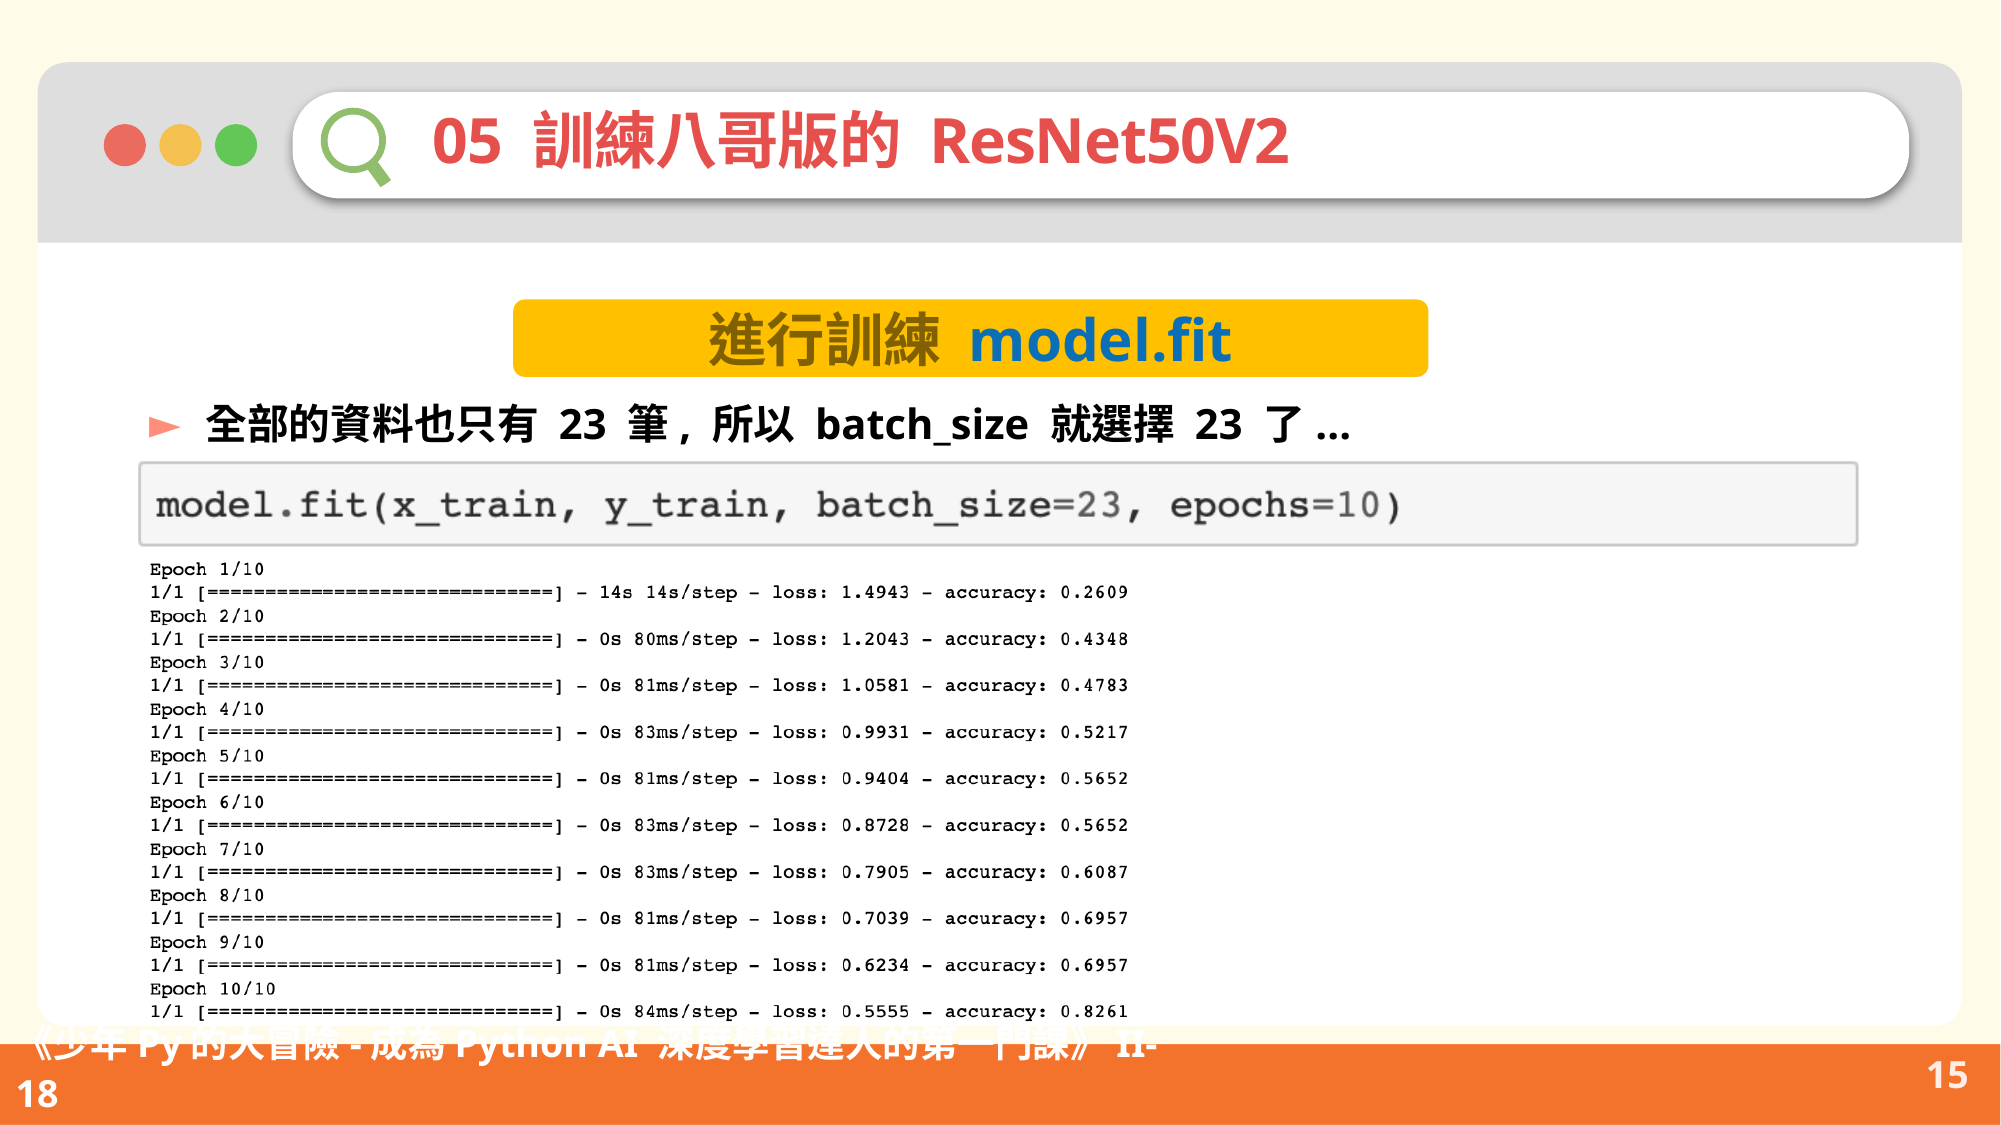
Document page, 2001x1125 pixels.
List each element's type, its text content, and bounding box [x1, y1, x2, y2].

picture [137, 460, 1863, 1026]
slide_number 15 [1912, 1047, 1982, 1111]
text_box 全部的資料也只有 23 筆, 所以 batch_size 就選擇 23 了... [137, 386, 1862, 460]
text_box 進行訓練 model.fit [513, 299, 1429, 377]
list 05 訓練八哥版的 ResNet50V2 [423, 105, 1874, 185]
